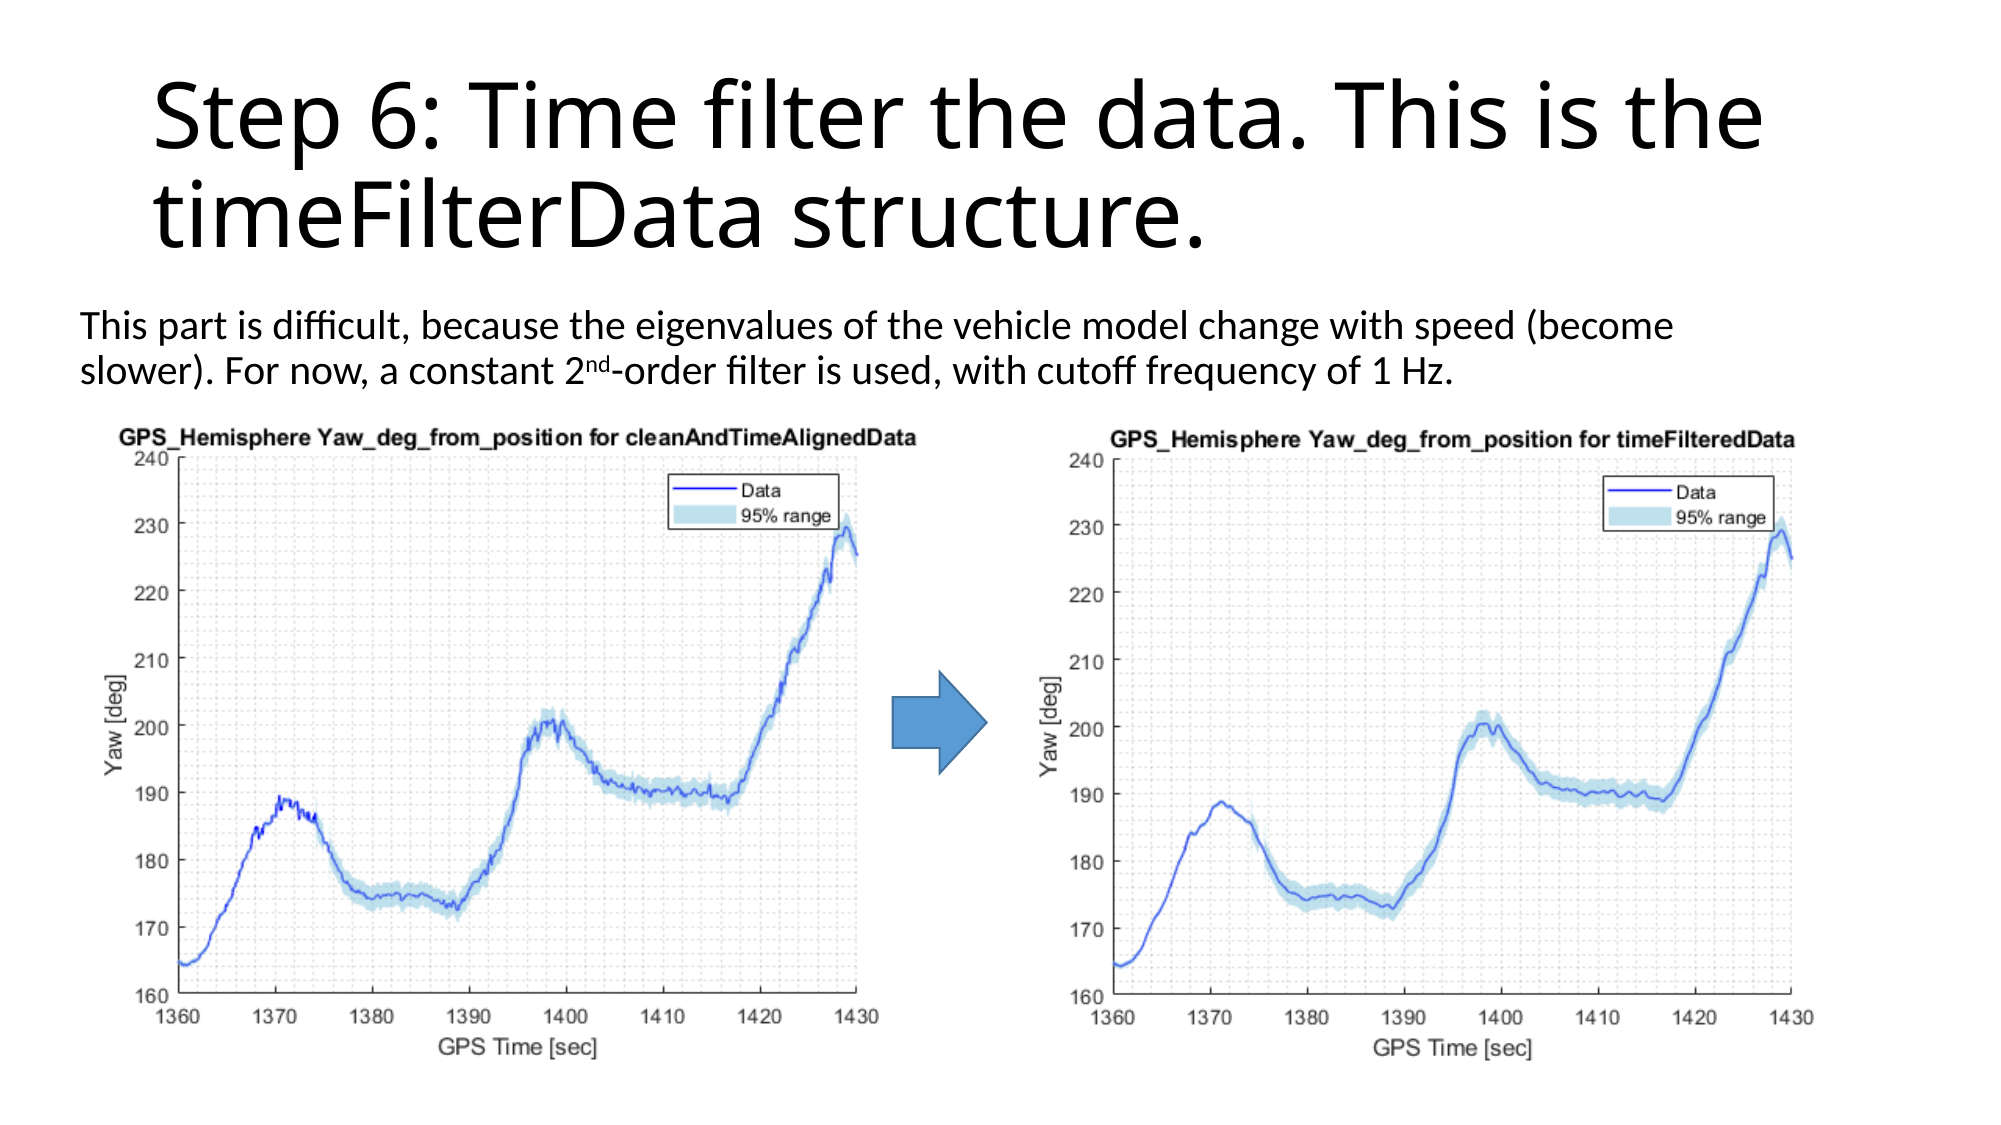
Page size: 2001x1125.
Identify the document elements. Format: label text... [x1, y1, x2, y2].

title Step 6: Time filter the data. This is the timeFilterData structure. [137, 59, 1863, 278]
picture [64, 408, 940, 1066]
list This part is difficult, because the eigenvalues of the vehicle model change with speed (become slower). For now, a constant 2nd-order filter is used, with cutoff frequency of 1 Hz. [64, 296, 1818, 636]
text_box [940, 670, 989, 775]
picture [999, 410, 1875, 1067]
